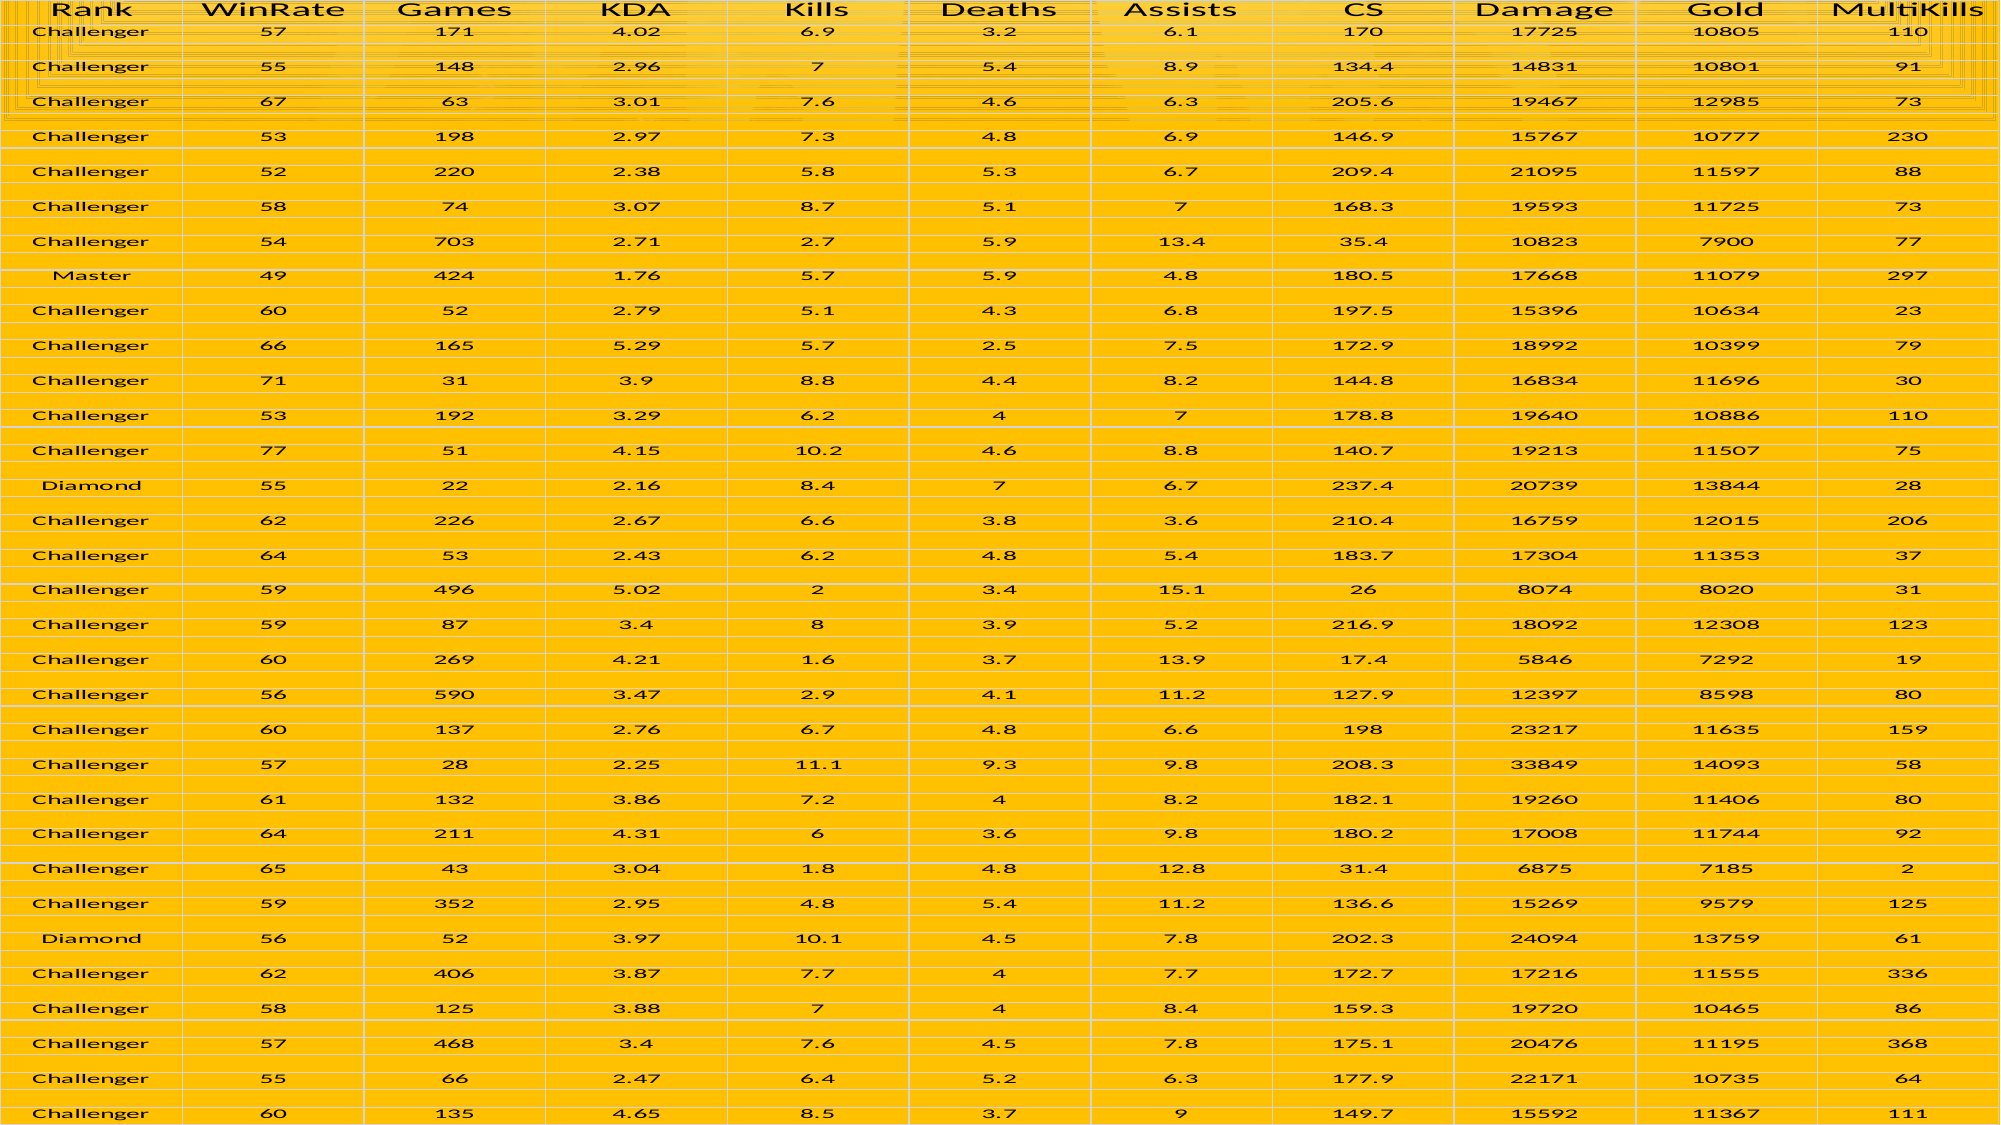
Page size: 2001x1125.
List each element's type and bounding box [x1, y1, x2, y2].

text_box [0, 0, 2000, 1125]
